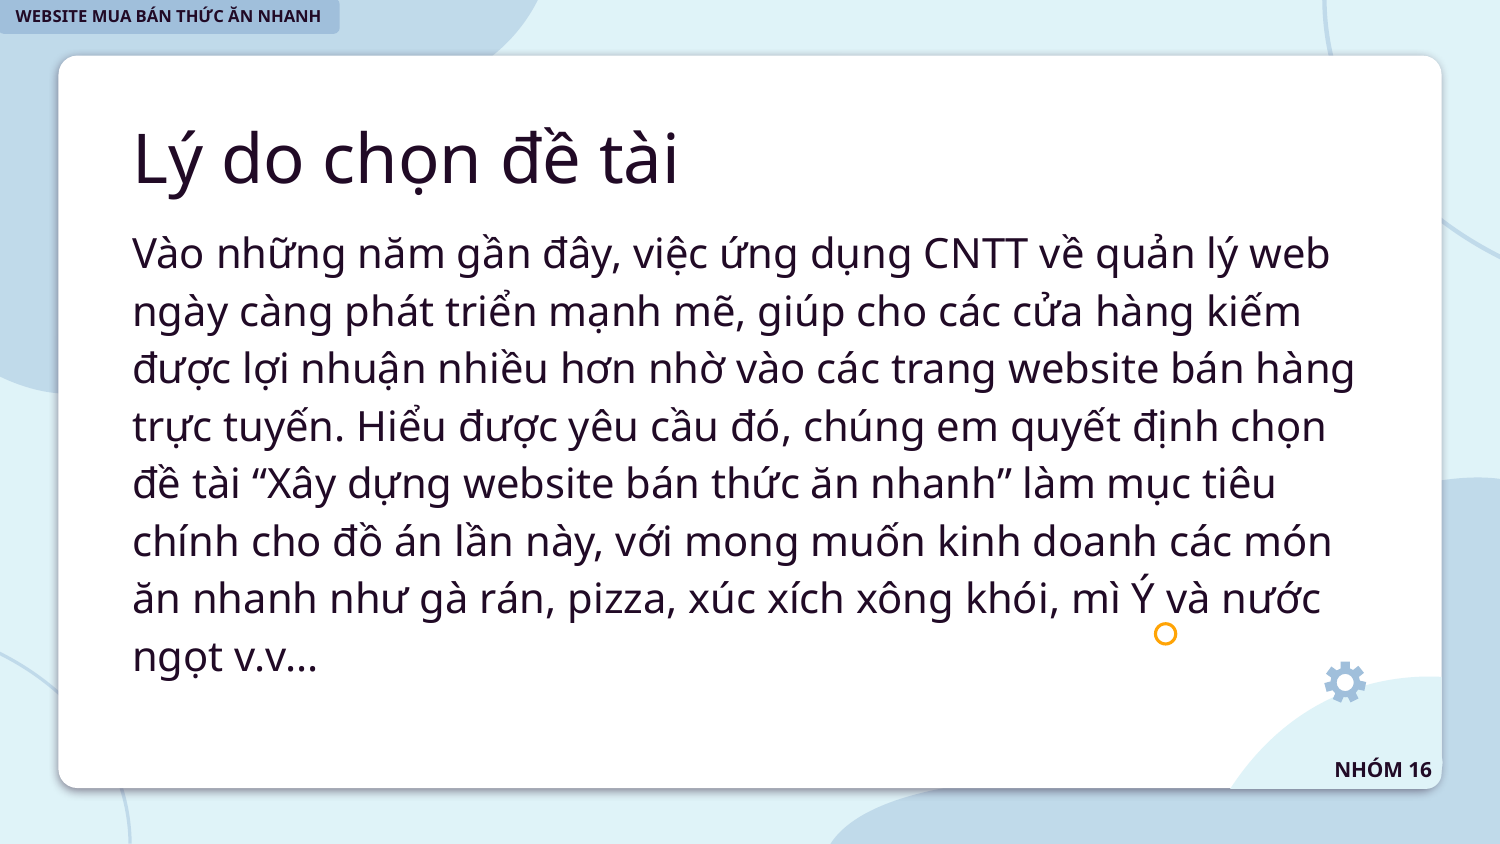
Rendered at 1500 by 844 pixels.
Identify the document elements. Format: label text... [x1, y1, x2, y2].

text_box [1324, 661, 1367, 703]
list Vào những năm gần đây, việc ứng dụng CNTT về quản lý web ngày càng phát triển mạnh mẽ, giúp cho các cửa hàng kiếm được lợi nhuận nhiều hơn nhờ vào các trang website bán hàng trực tuyến. Hiểu được yêu cầu đó, chúng em quyết định chọn đề tài “Xây dựng website bán thức ăn nhanh” làm mục tiêu chính cho đồ án lần này, với mong muốn kinh doanh các món ăn nhanh như gà rán, pizza, xúc xích xông khói, mì Ý và nước ngọt v.v... [117, 204, 1383, 756]
text_box [1155, 623, 1176, 644]
title Lý do chọn đề tài [117, 87, 1383, 204]
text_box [1315, 737, 1453, 788]
text_box WEBSITE MUA BÁN THỨC ĂN NHANH [0, 0, 340, 34]
